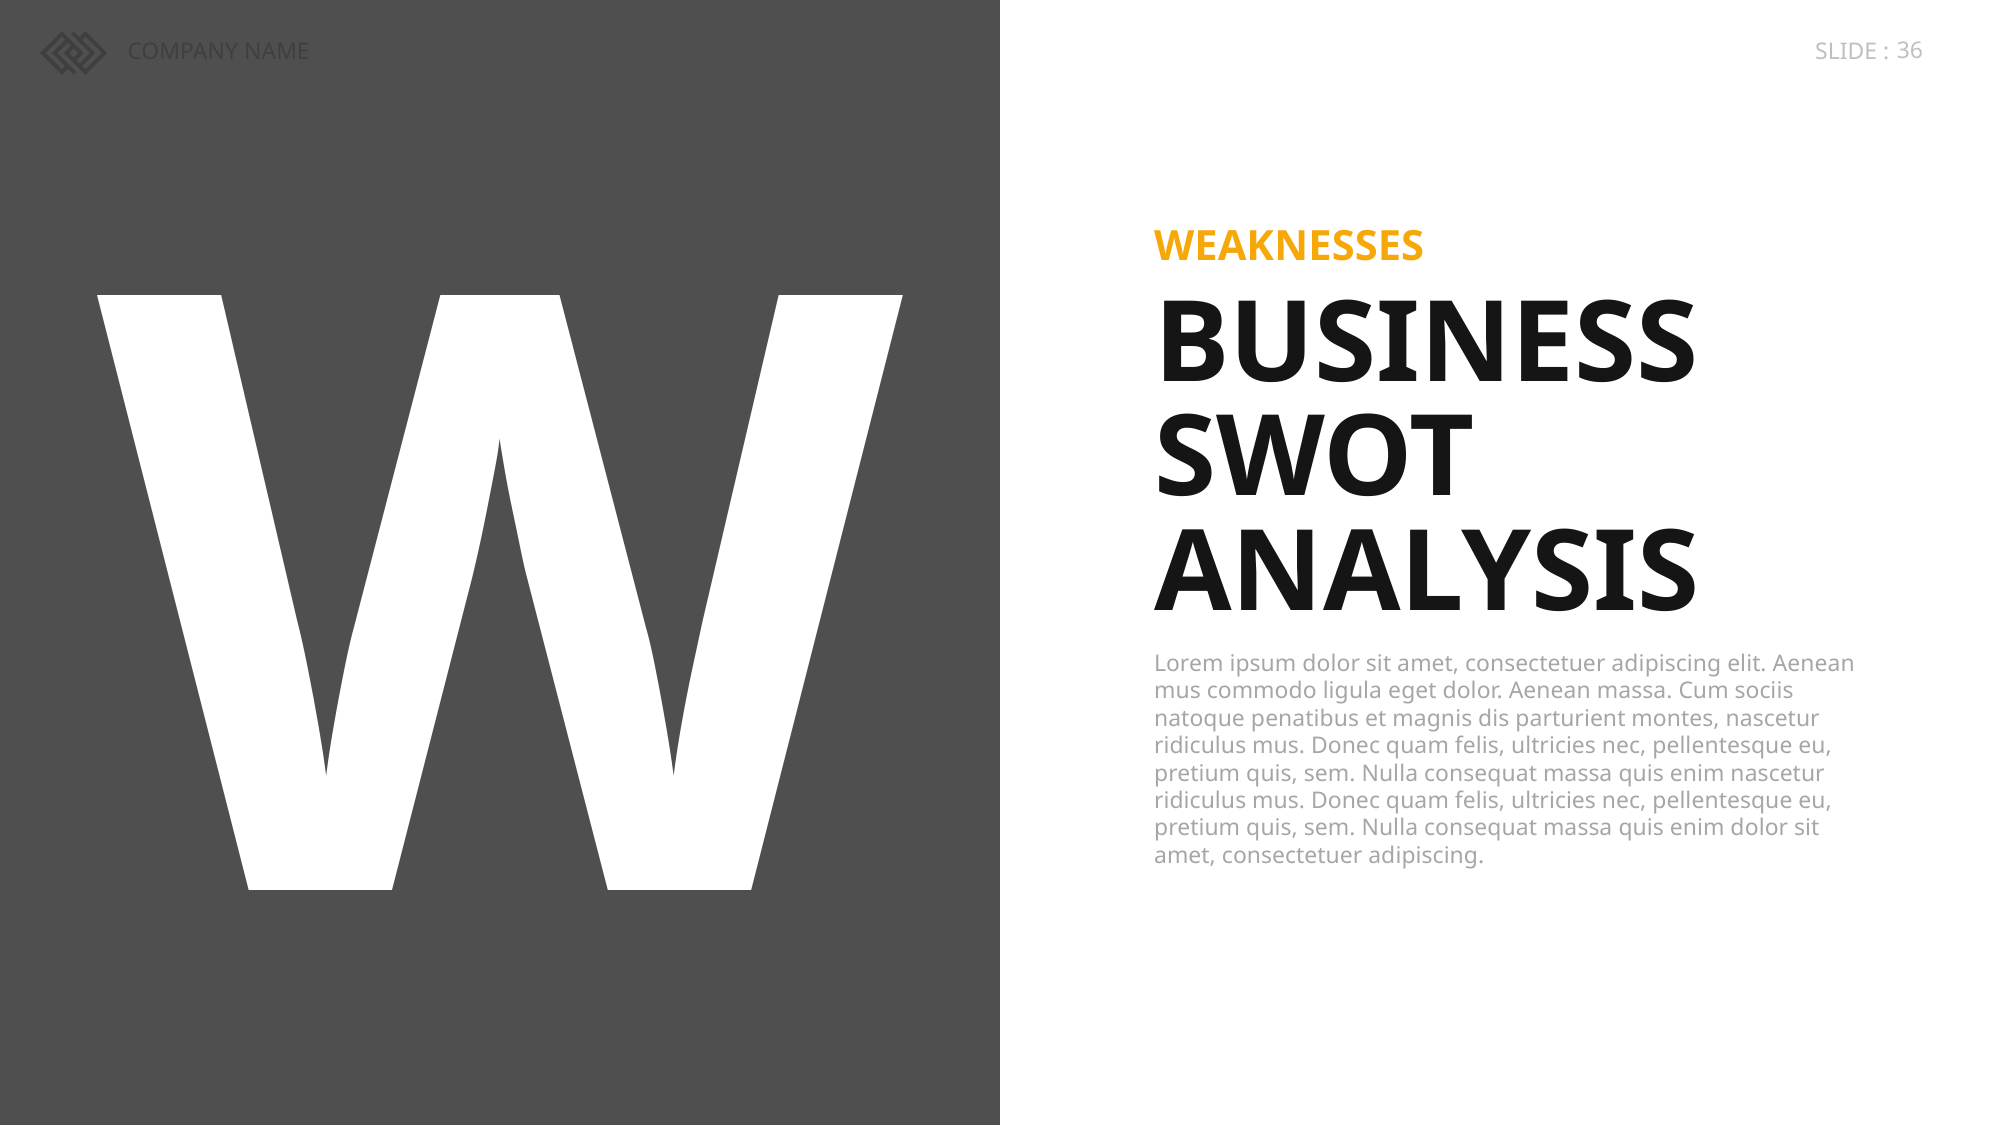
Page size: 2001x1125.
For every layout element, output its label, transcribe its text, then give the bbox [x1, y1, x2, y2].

text_box WEAKNESSES [1138, 216, 1894, 273]
picture [0, 0, 1000, 1125]
text_box BUSINESS SWOT ANALYSIS [1138, 273, 1894, 607]
text_box Lorem ipsum dolor sit amet, consectetuer adipiscing elit. Aenean mus commodo ligula eget dolor. Aenean massa. Cum sociis natoque penatibus et magnis dis parturient montes, nascetur ridiculus mus. Donec quam felis, ultricies nec, pellentesque eu, pretium quis, sem. Nulla consequat massa quis enim nascetur ridiculus mus. Donec quam felis, ultricies nec, pellentesque eu, pretium quis, sem. Nulla consequat massa quis enim dolor sit amet, consectetuer adipiscing. [1138, 607, 1894, 909]
